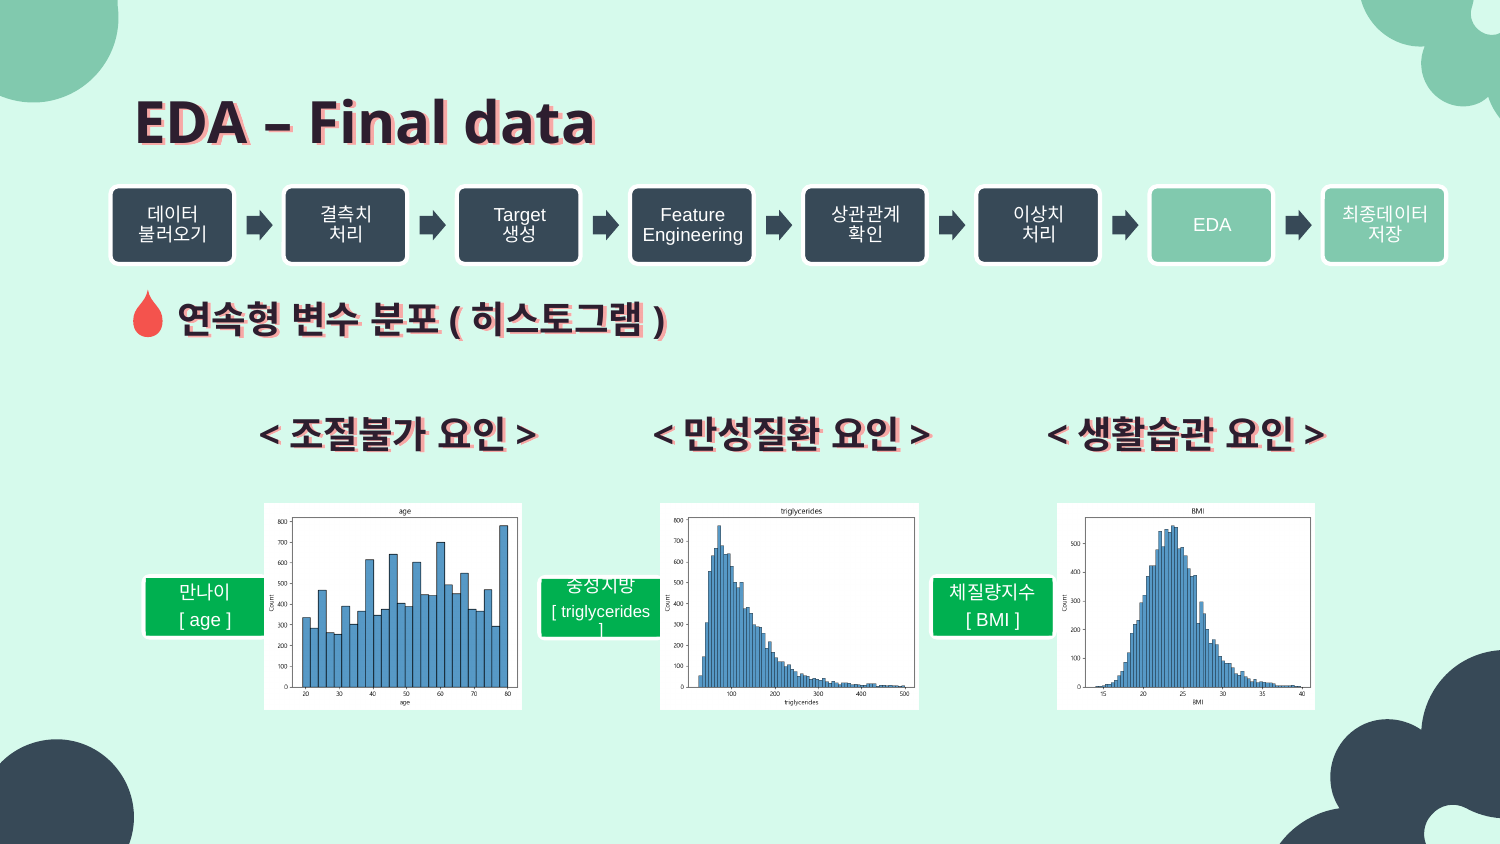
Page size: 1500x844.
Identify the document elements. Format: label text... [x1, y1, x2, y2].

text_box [930, 575, 1051, 638]
text_box 연속형 변수 분포(히스토그램) [162, 291, 744, 348]
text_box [538, 576, 655, 639]
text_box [143, 575, 258, 638]
text_box <조절불가 요인> [235, 404, 561, 462]
text_box <만성질환 요인> [629, 404, 955, 462]
text_box [133, 291, 163, 338]
text_box <생활습관 요인> [1023, 404, 1349, 462]
picture [660, 503, 919, 710]
picture [263, 503, 523, 710]
picture [1056, 503, 1316, 710]
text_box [109, 167, 1447, 283]
title EDA – Final data [118, 72, 1382, 165]
